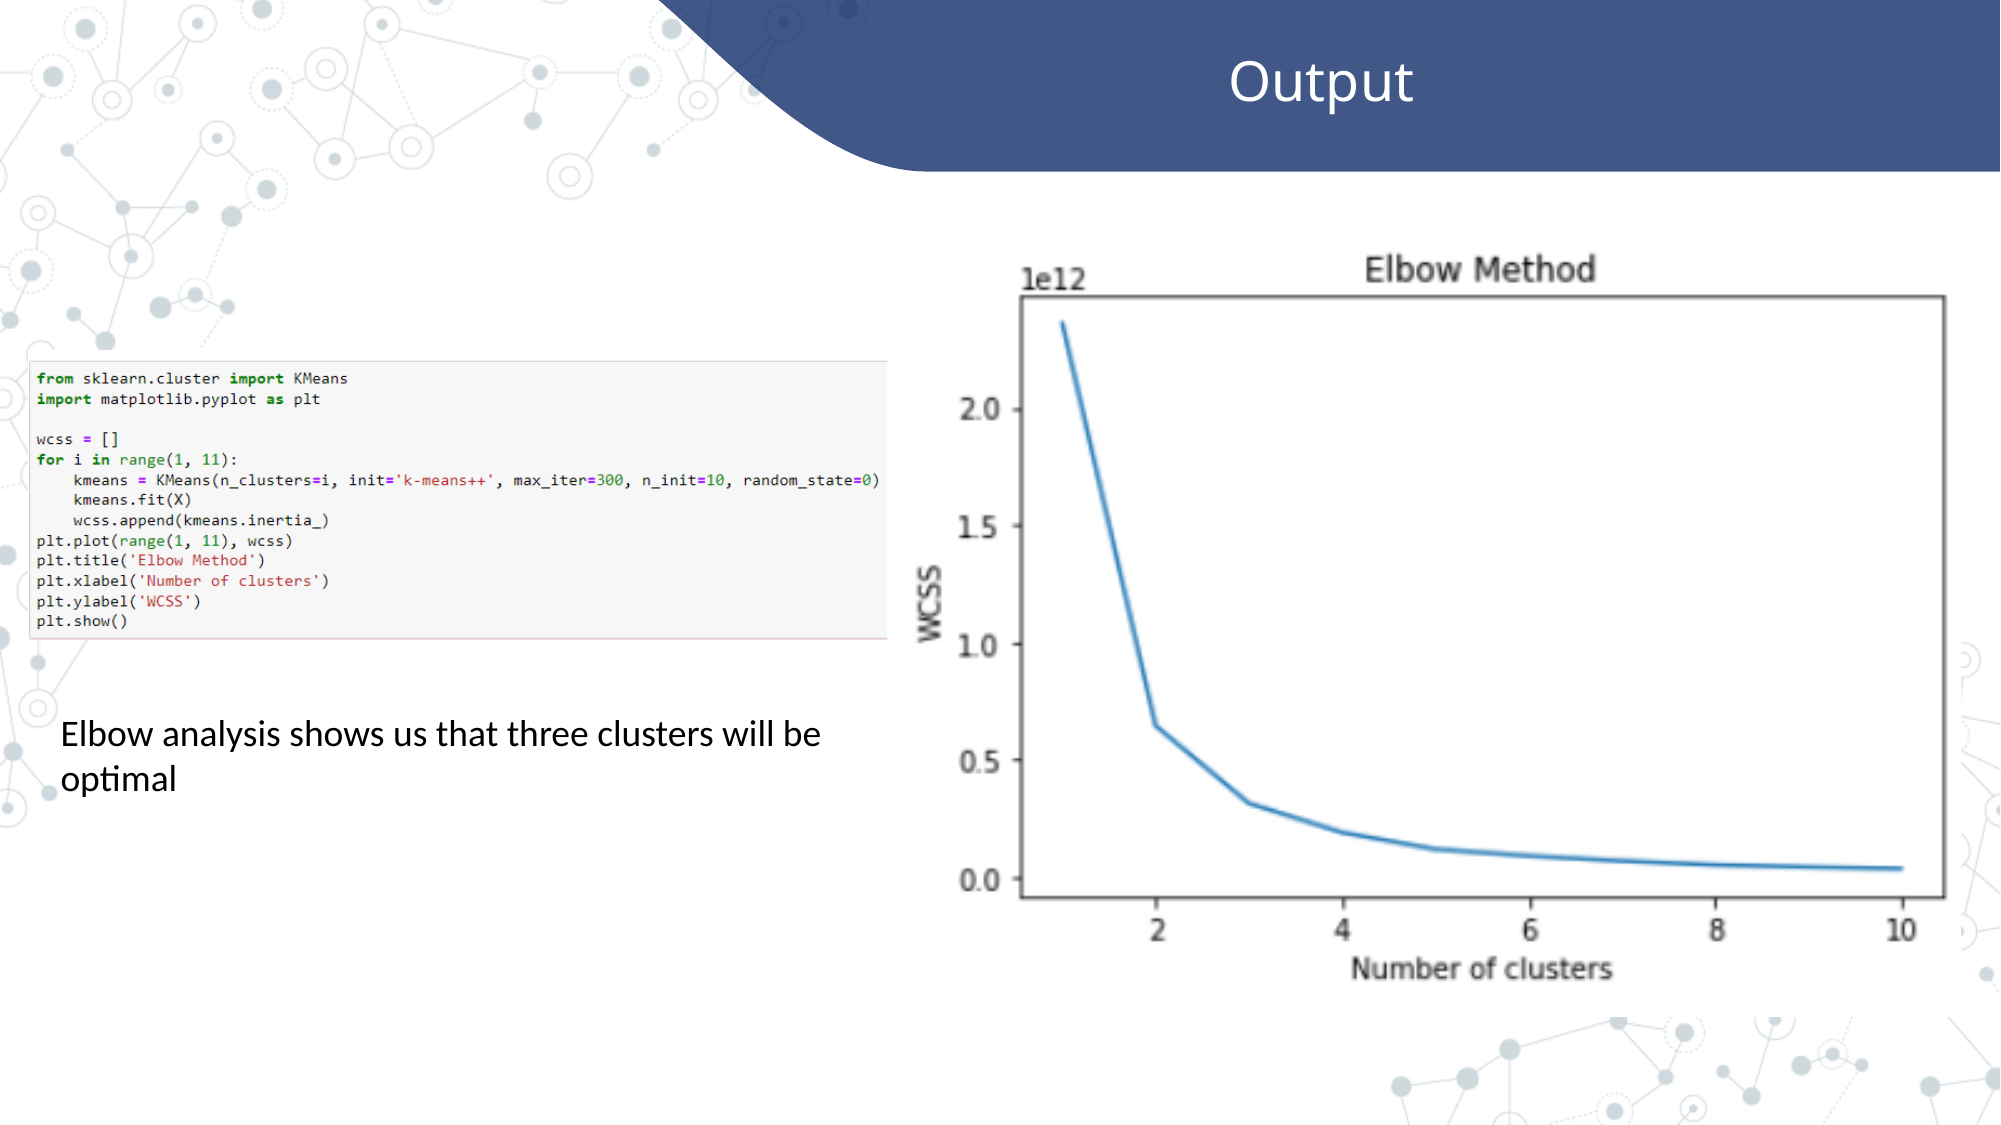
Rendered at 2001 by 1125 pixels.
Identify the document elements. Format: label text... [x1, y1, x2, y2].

text_box Output [657, 0, 2000, 173]
text_box Elbow analysis shows us that three clusters will be optimal [45, 701, 887, 807]
picture [0, 0, 2001, 1125]
